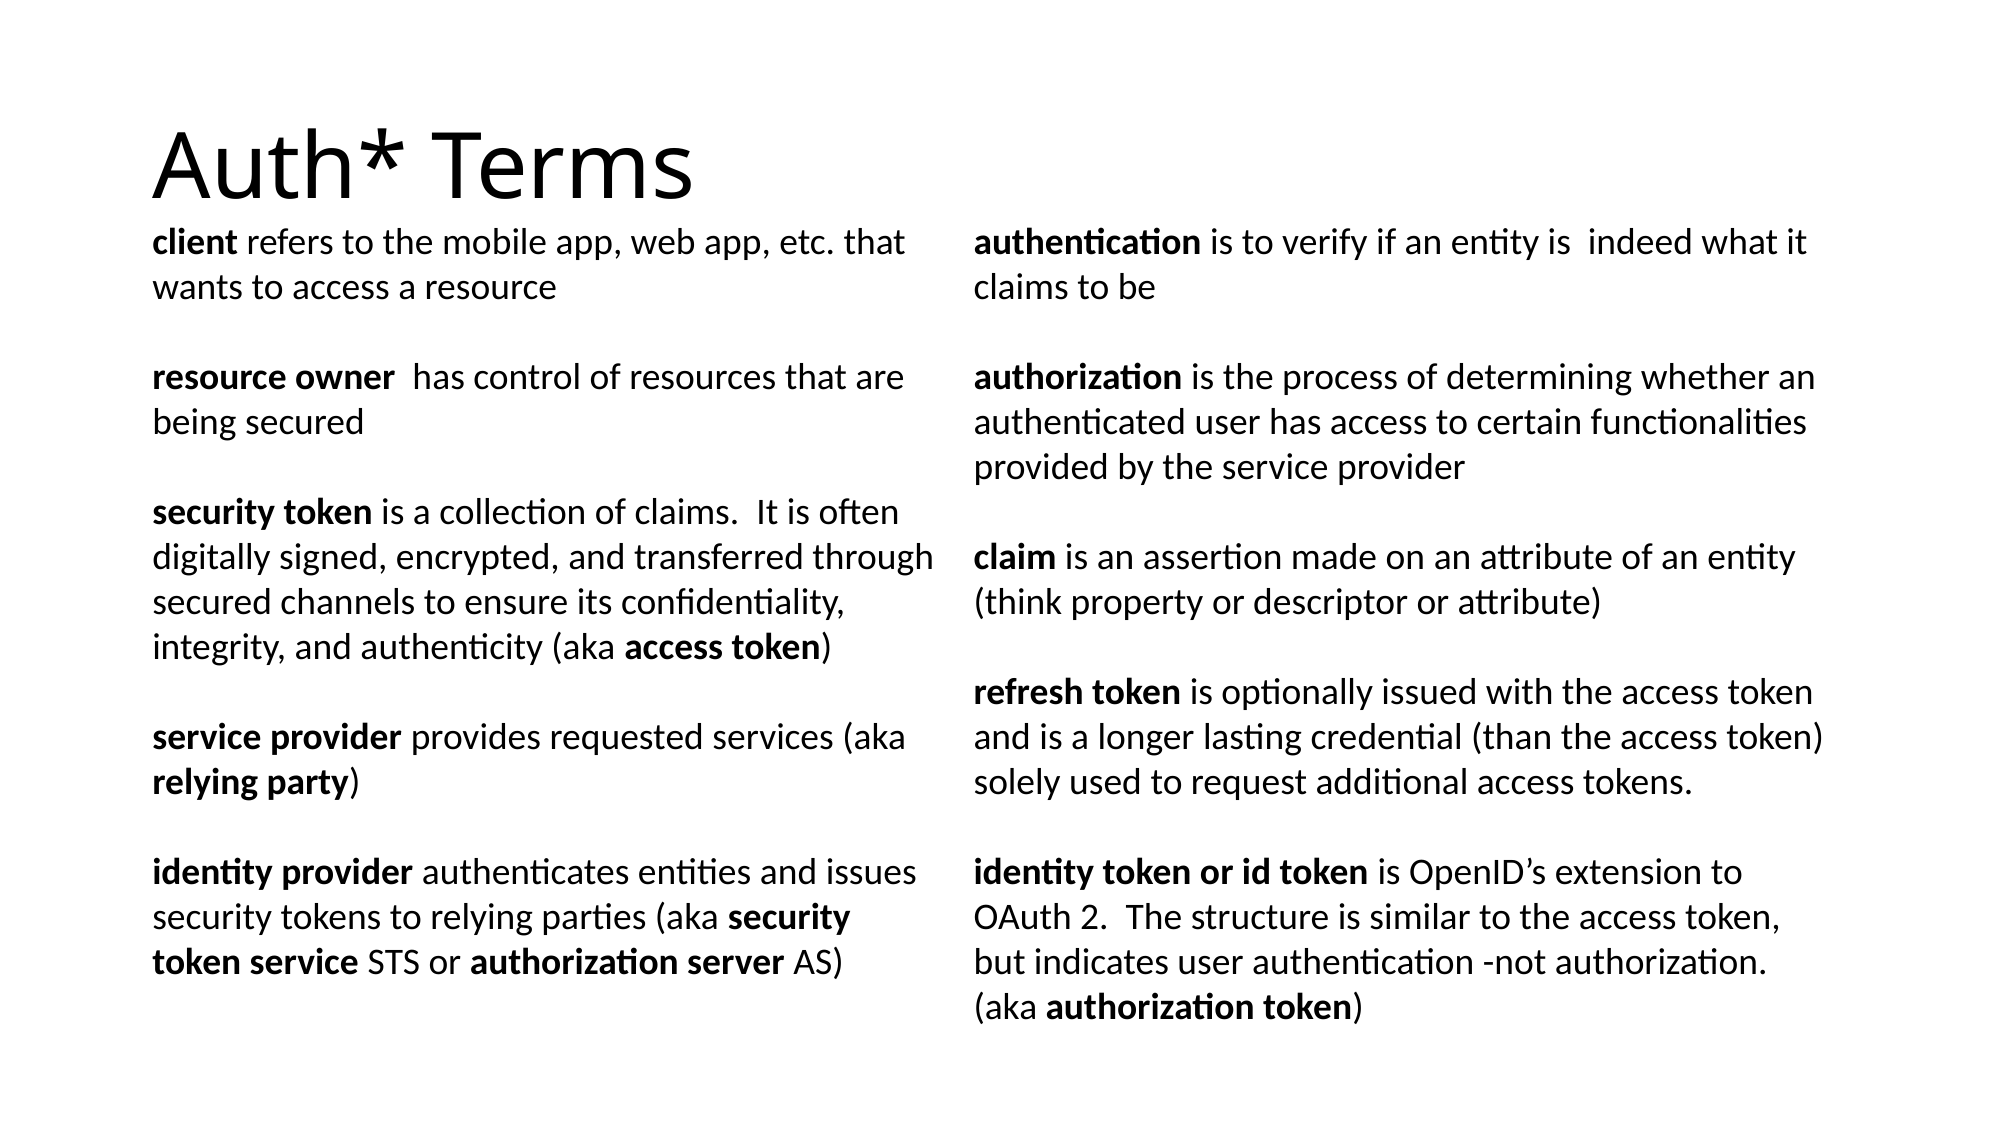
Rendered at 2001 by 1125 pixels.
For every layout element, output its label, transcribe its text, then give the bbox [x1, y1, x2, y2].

text_box authentication is to verify if an entity is indeed what it claims to be authorization is the process of determining whether an authenticated user has access to certain functionalities provided by the service provider claim is an assertion made on an attribute of an entity (think property or descriptor or attribute) refresh token is optionally issued with the access token and is a longer lasting credential (than the access token) solely used to request additional access tokens. identity token or id token is OpenID’s extension to OAuth 2. The structure is similar to the access token, but indicates user authentication -not authorization. (aka authorization token) [958, 209, 1844, 1035]
title Auth* Terms [137, 59, 1863, 278]
text_box client refers to the mobile app, web app, etc. that wants to access a resource resource owner has control of resources that are being secured security token is a collection of claims. It is often digitally signed, encrypted, and transferred through secured channels to ensure its conﬁdentiality, integrity, and authenticity (aka access token) service provider provides requested services (aka relying party) identity provider authenticates entities and issues security tokens to relying parties (aka security token service STS or authorization server AS) [137, 209, 958, 990]
